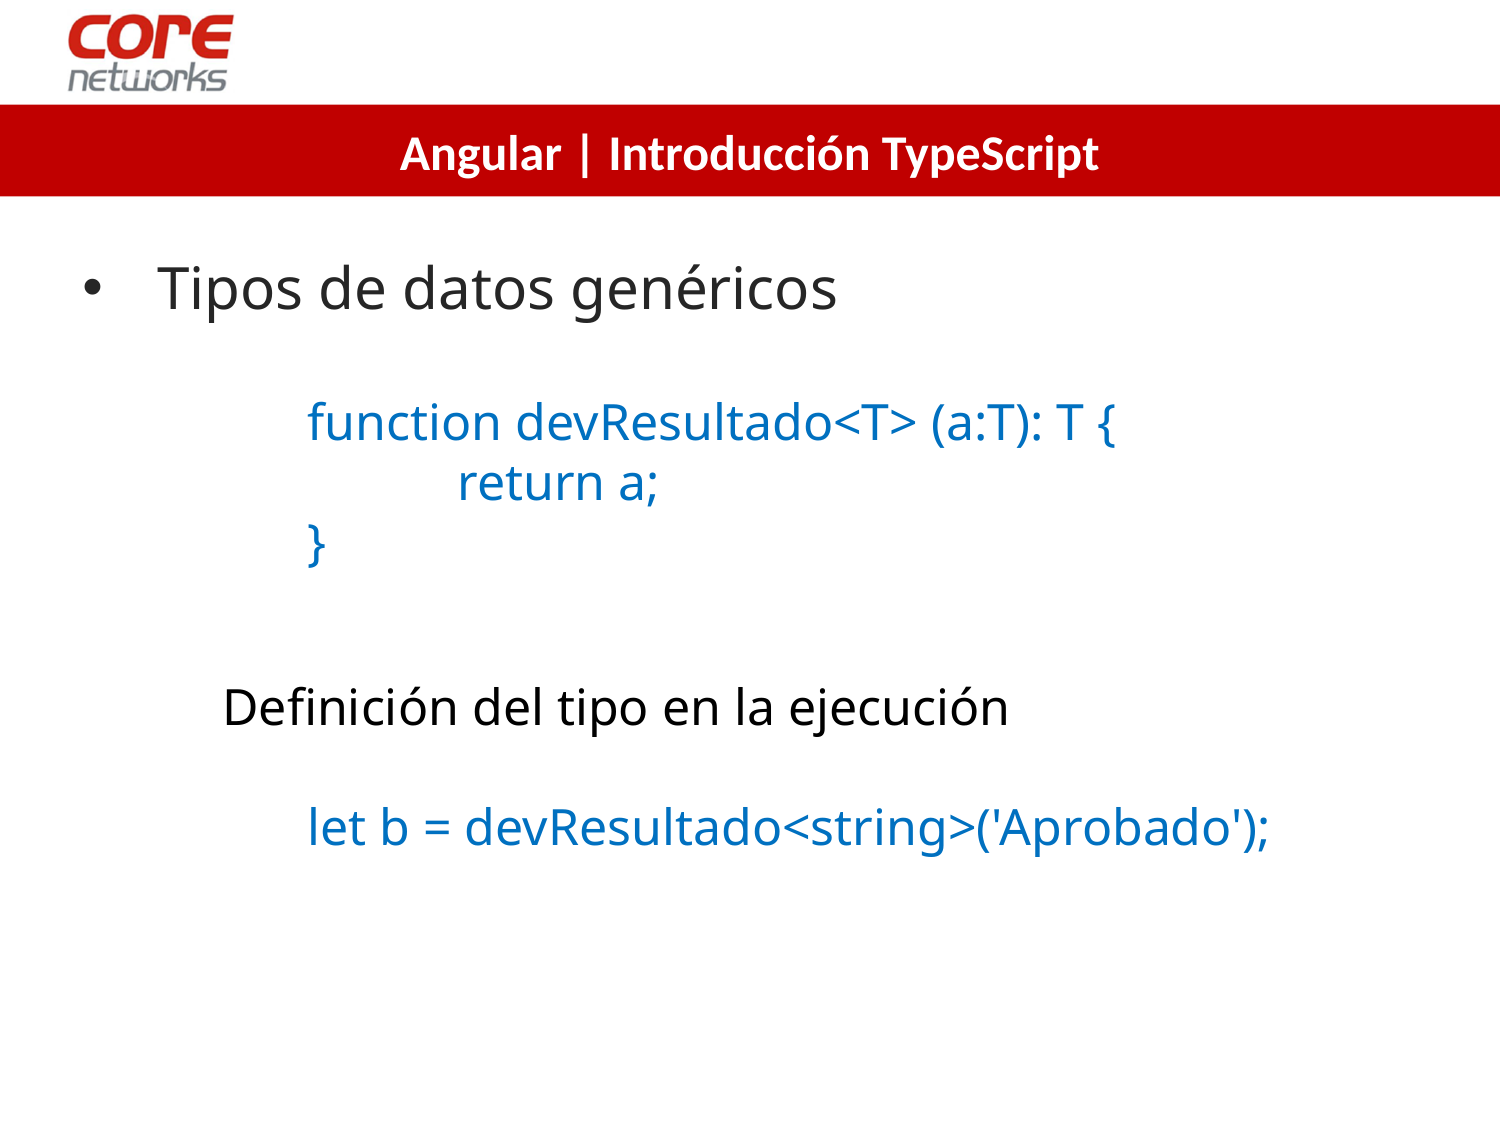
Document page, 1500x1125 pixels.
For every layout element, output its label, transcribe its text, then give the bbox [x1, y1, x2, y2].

text_box Angular | Introducción TypeScript [0, 102, 1500, 198]
text_box Tipos de datos genéricos function devResultado<T> (a:T): T { return a; } Definición del tipo en la ejecución let b = devResultado<string>('Aprobado'); [67, 243, 1435, 864]
picture [67, 9, 235, 95]
